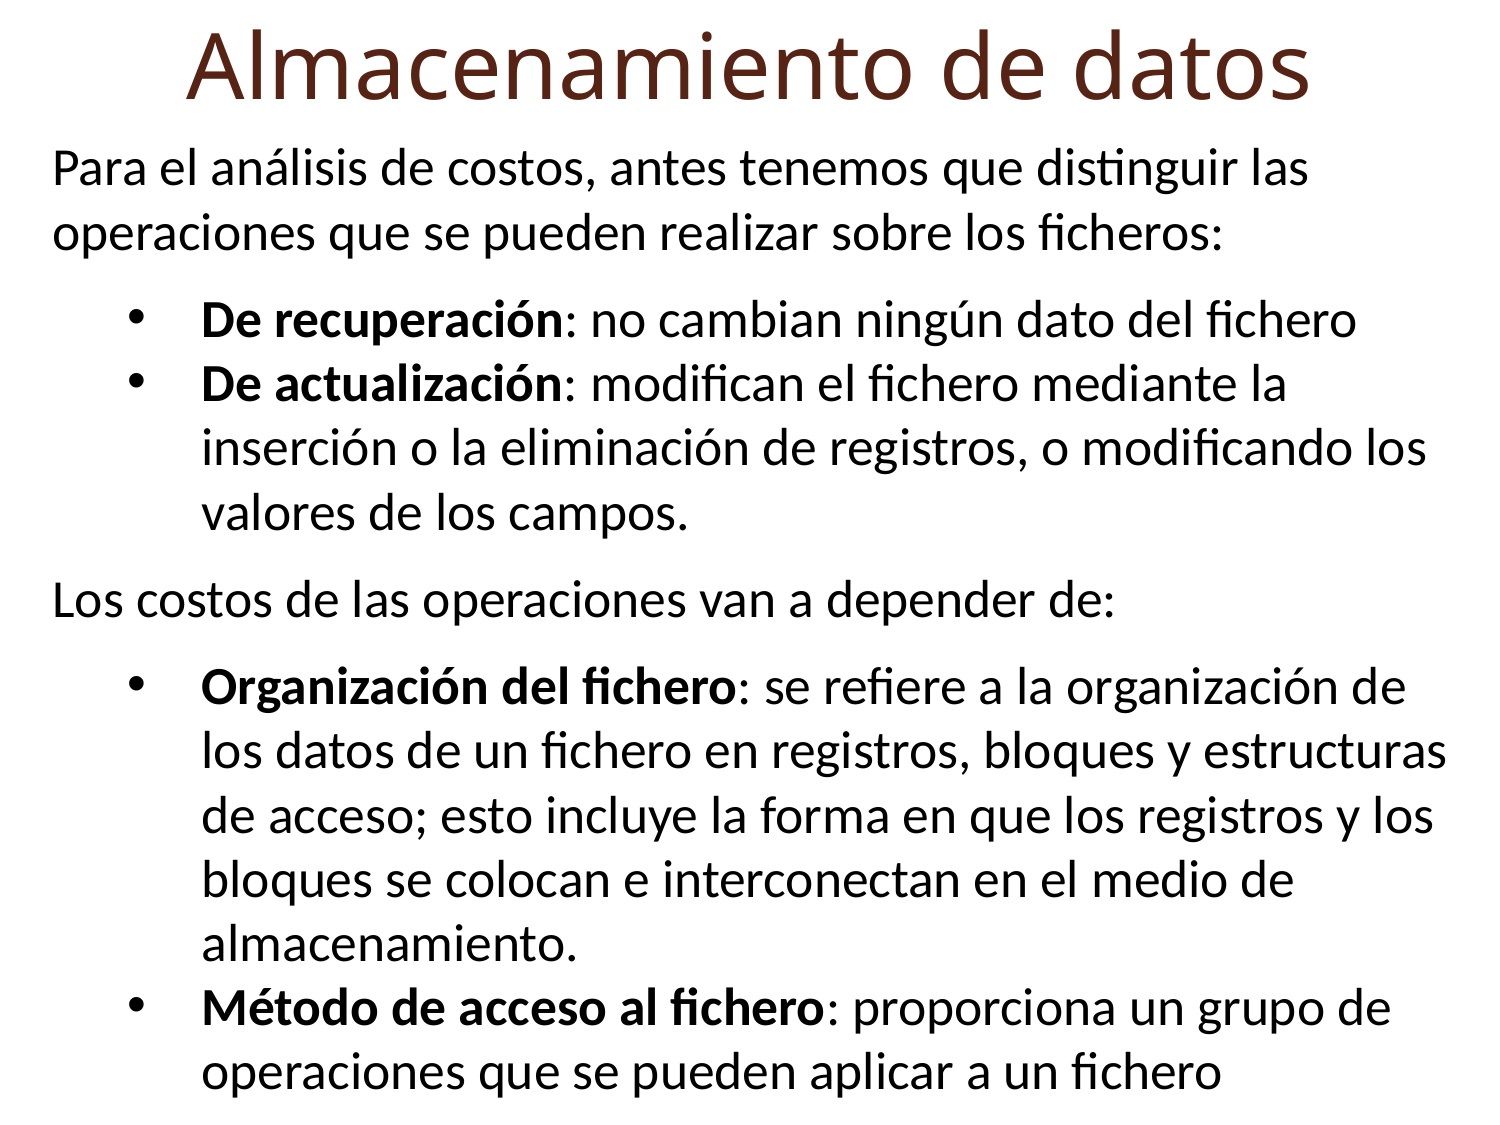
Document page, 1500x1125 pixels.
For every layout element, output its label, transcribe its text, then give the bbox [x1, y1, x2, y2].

text_box Almacenamiento de datos [0, 0, 1500, 125]
text_box Para el análisis de costos, antes tenemos que distinguir las operaciones que se pueden realizar sobre los ficheros: De recuperación: no cambian ningún dato del fichero De actualización: modifican el fichero mediante la inserción o la eliminación de registros, o modificando los valores de los campos. Los costos de las operaciones van a depender de: Organización del fichero: se refiere a la organización de los datos de un fichero en registros, bloques y estructuras de acceso; esto incluye la forma en que los registros y los bloques se colocan e interconectan en el medio de almacenamiento. Método de acceso al fichero: proporciona un grupo de operaciones que se pueden aplicar a un fichero [37, 124, 1476, 1114]
